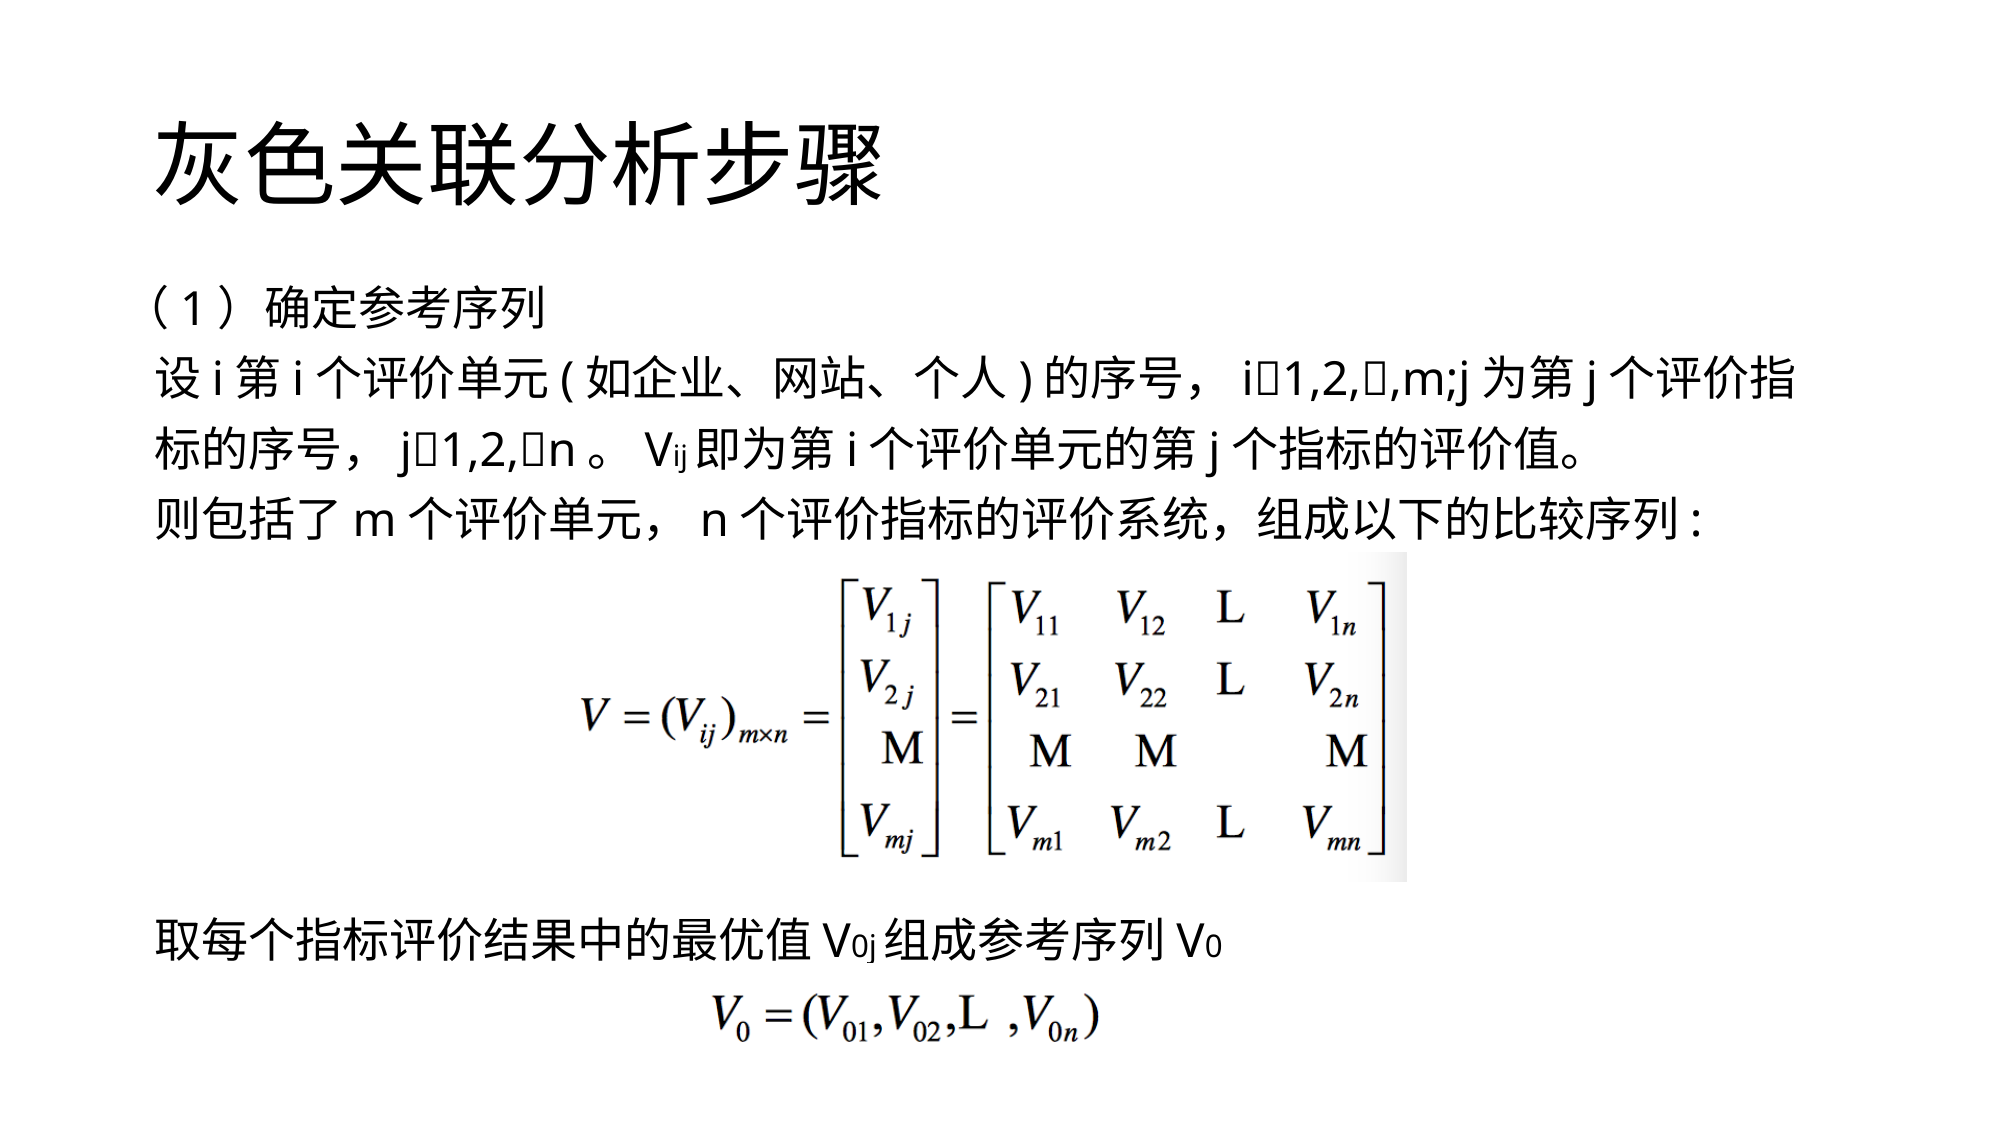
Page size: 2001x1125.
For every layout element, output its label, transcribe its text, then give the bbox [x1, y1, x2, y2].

list （1）确定参考序列 设i第i个评价单元(如企业、网站、个人)的序号，i1,2,,m;j为第j个评价指 标的序号，j1,2,n。Vij即为第i个评价单元的第j个指标的评价值。 则包括了m个评价单元，n个评价指标的评价系统，组成以下的比较序列: 取每个指标评价结果中的最优值V0j组成参考序列V0 [107, 277, 1833, 992]
title 灰色关联分析步骤 [137, 59, 1863, 278]
picture [533, 552, 1407, 882]
picture [668, 963, 1144, 1064]
